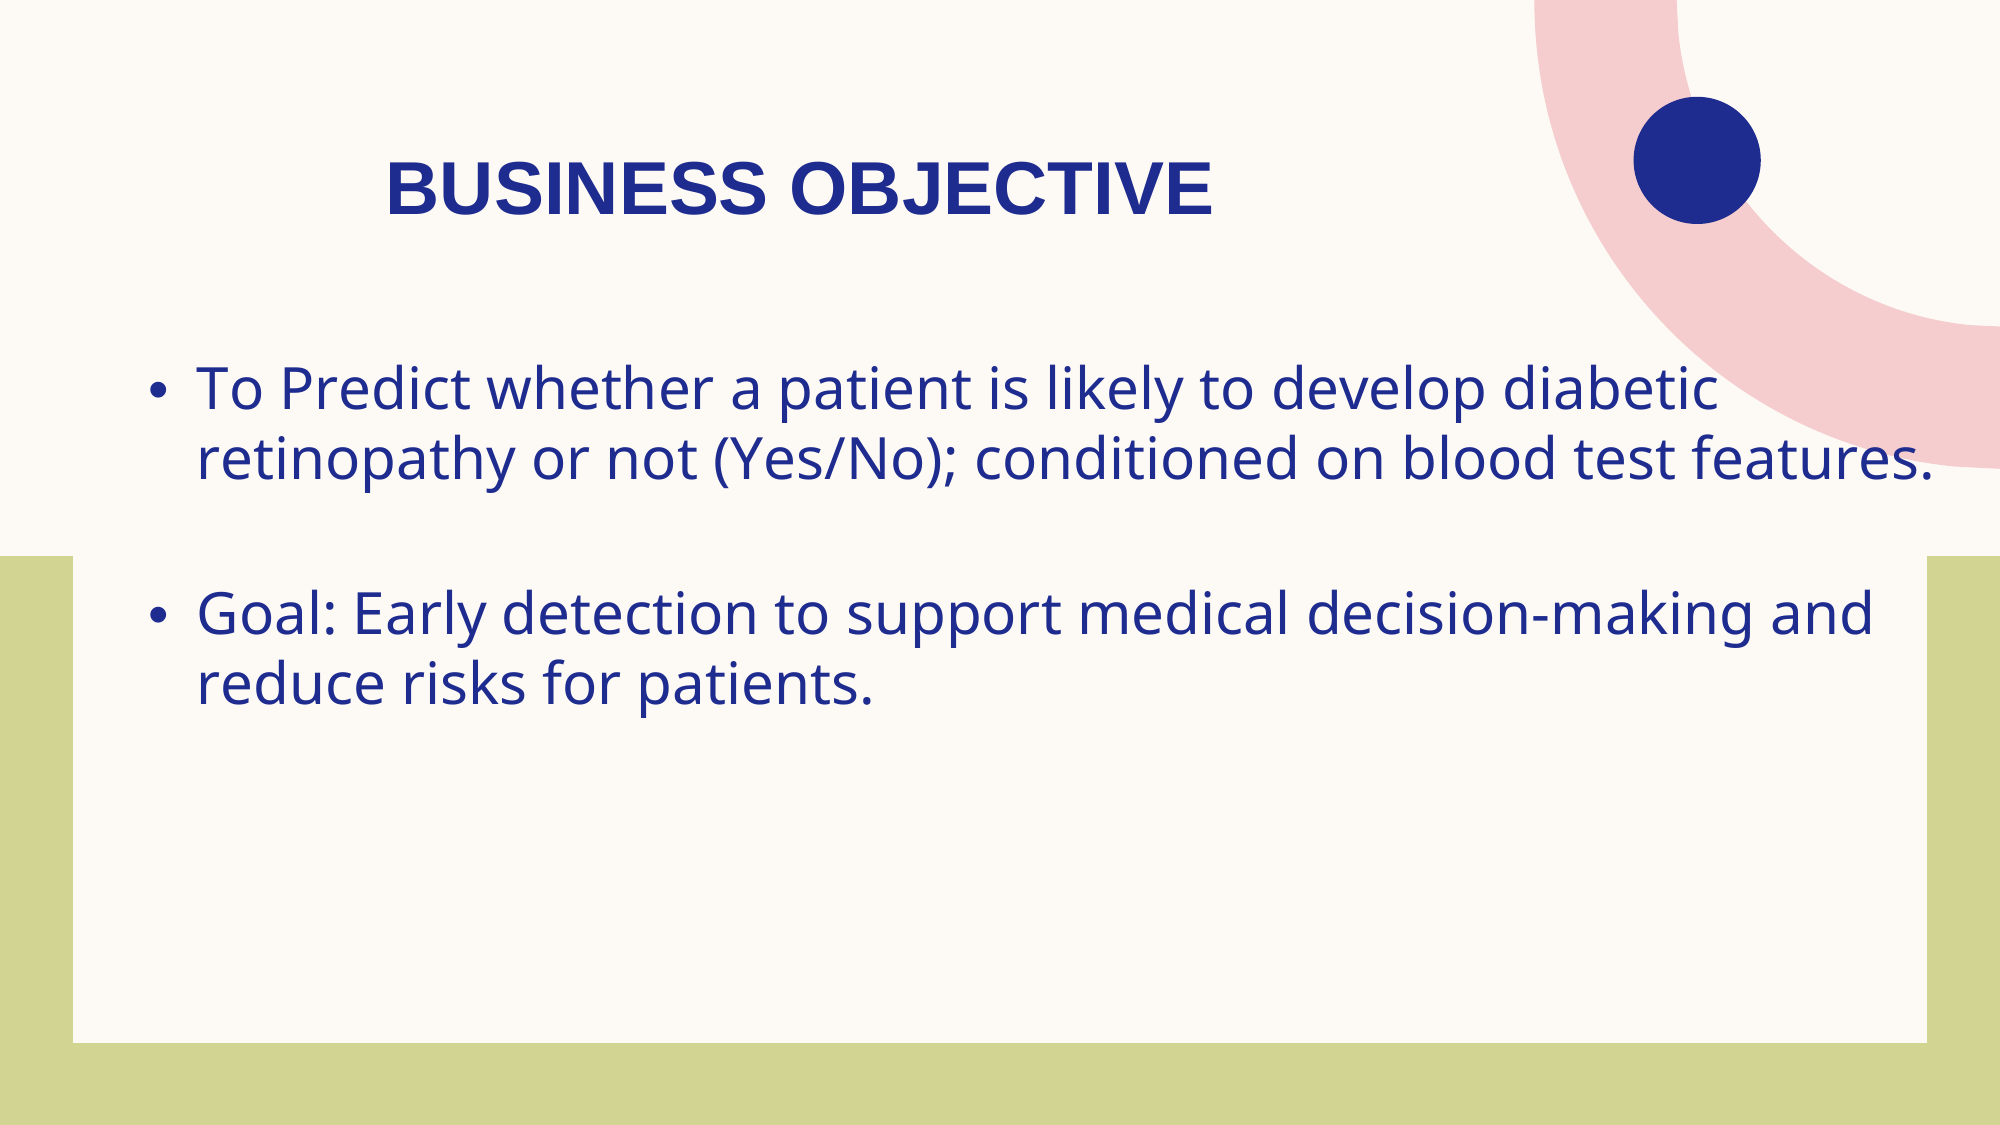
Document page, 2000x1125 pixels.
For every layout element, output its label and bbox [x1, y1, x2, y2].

text_box [148, 572, 1891, 722]
text_box [386, 146, 1216, 231]
text_box [148, 347, 1935, 497]
